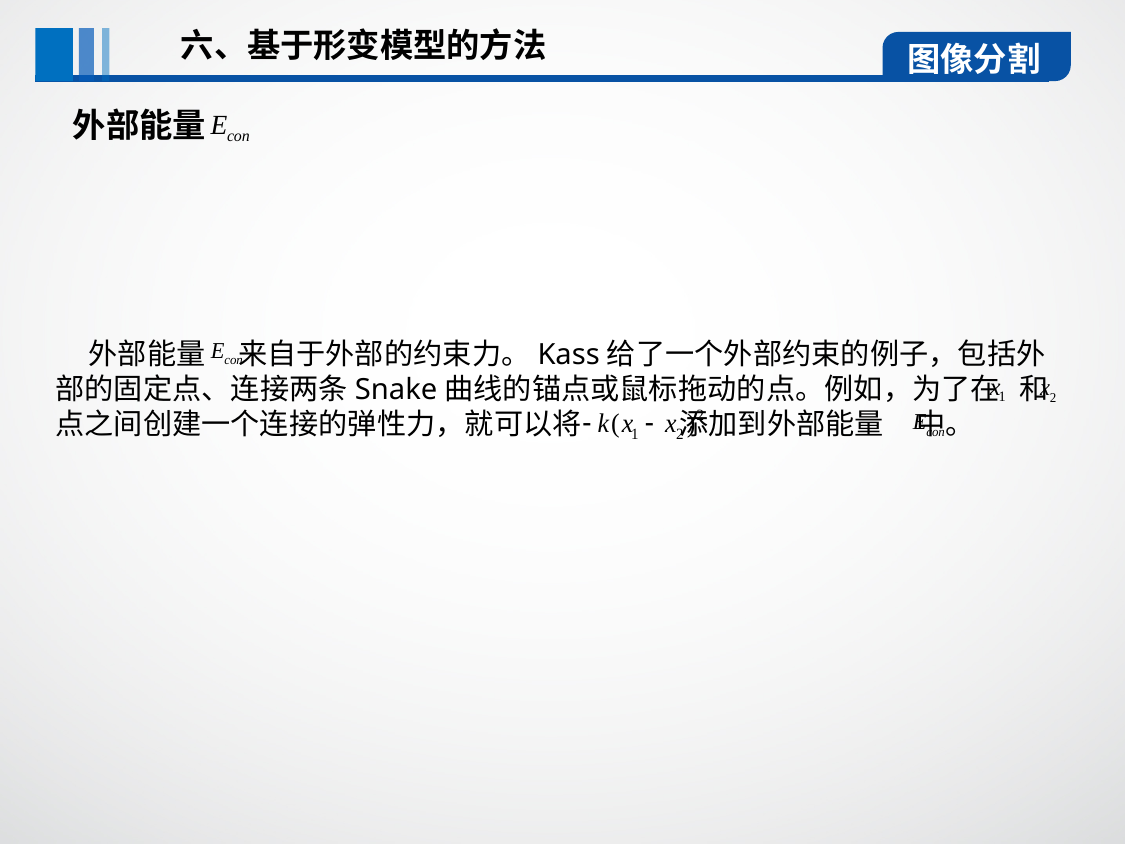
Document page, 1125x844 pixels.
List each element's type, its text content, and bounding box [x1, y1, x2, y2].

picture [0, 0, 1125, 844]
text_box 图像分割 [892, 31, 1067, 86]
text_box 六、基于形变模型的方法 [75, 17, 652, 72]
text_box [204, 106, 257, 149]
text_box 外部能量 [57, 96, 229, 152]
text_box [40, 328, 1085, 450]
